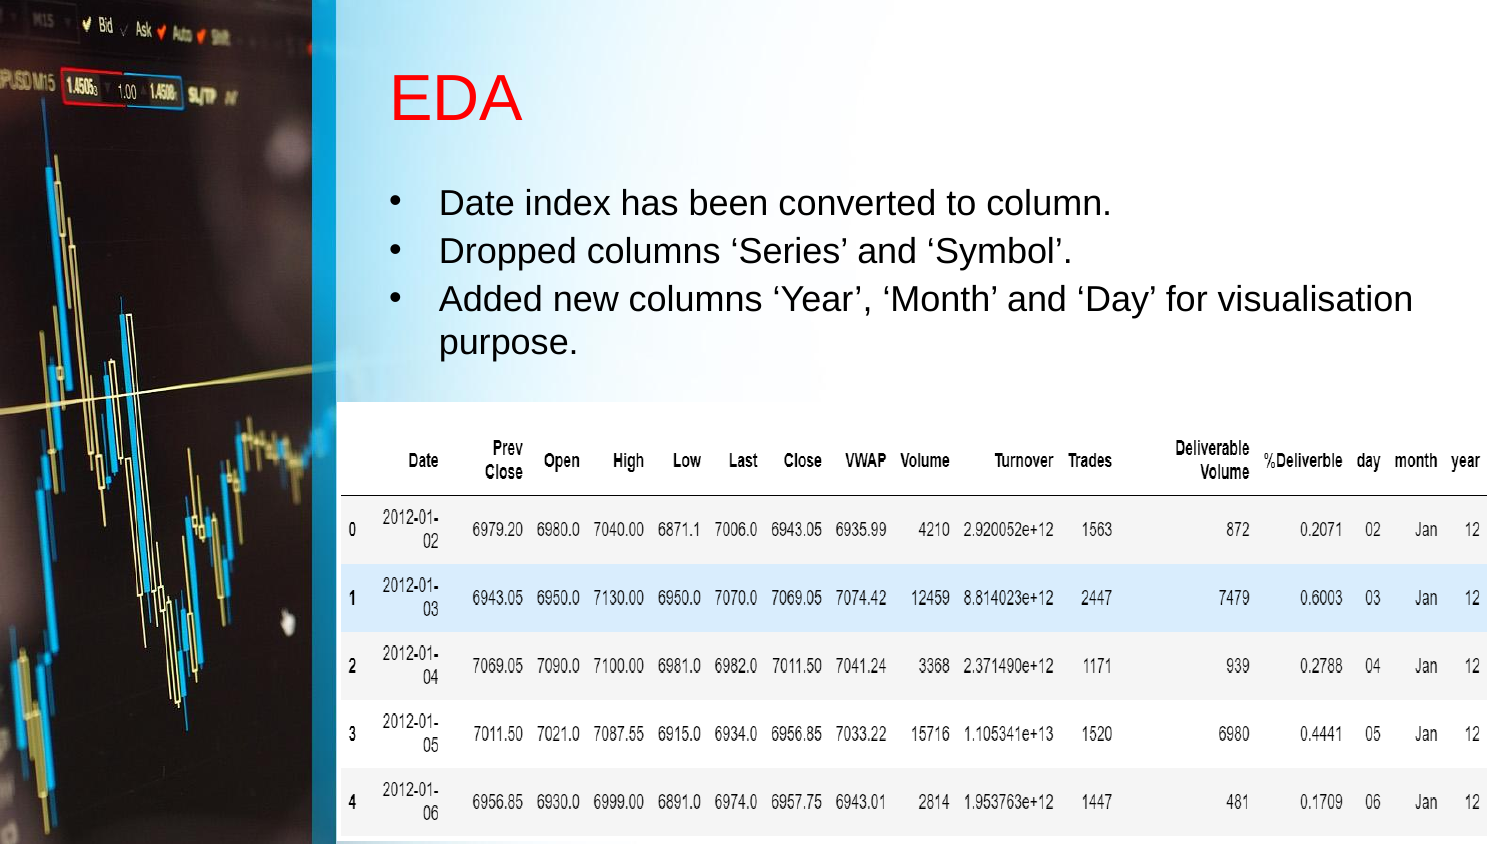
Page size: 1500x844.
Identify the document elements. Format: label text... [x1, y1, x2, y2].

picture [0, 0, 1500, 844]
list Date index has been converted to column. Dropped columns ‘Series’ and ‘Symbol’. Added new columns ‘Year’, ‘Month’ and ‘Day’ for visualisation purpose. [374, 171, 1452, 372]
title EDA [374, 46, 1151, 141]
